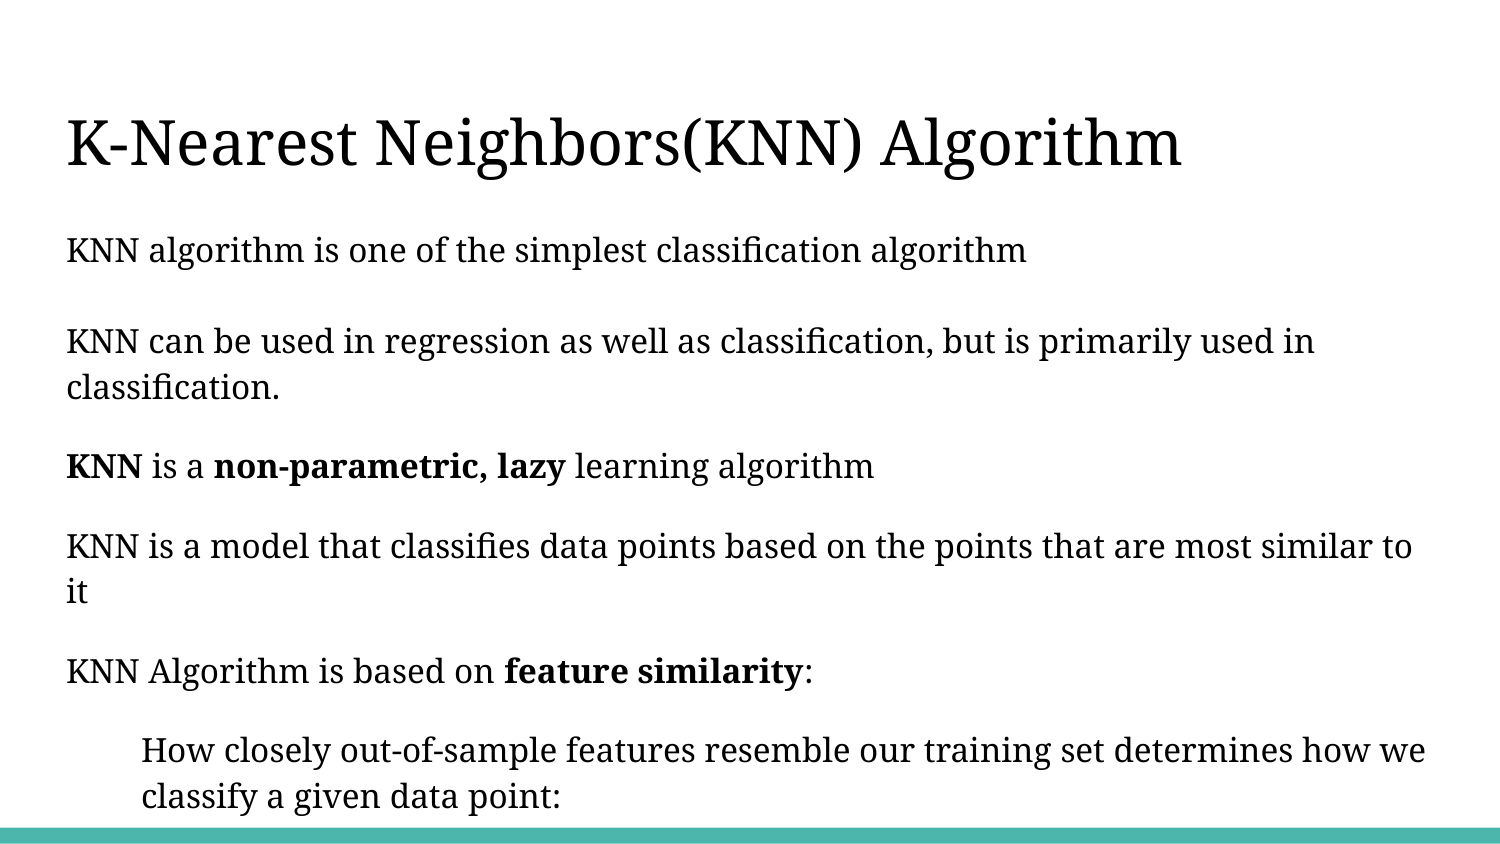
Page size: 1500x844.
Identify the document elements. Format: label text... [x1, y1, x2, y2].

text_box K-Nearest Neighbors(KNN) Algorithm [51, 72, 1449, 189]
text_box KNN algorithm is one of the simplest classification algorithm KNN can be used in regression as well as classification, but is primarily used in classification. KNN is a non-parametric, lazy learning algorithm KNN is a model that classifies data points based on the points that are most similar to it KNN Algorithm is based on feature similarity: How closely out-of-sample features resemble our training set determines how we classify a given data point: [51, 207, 1449, 750]
